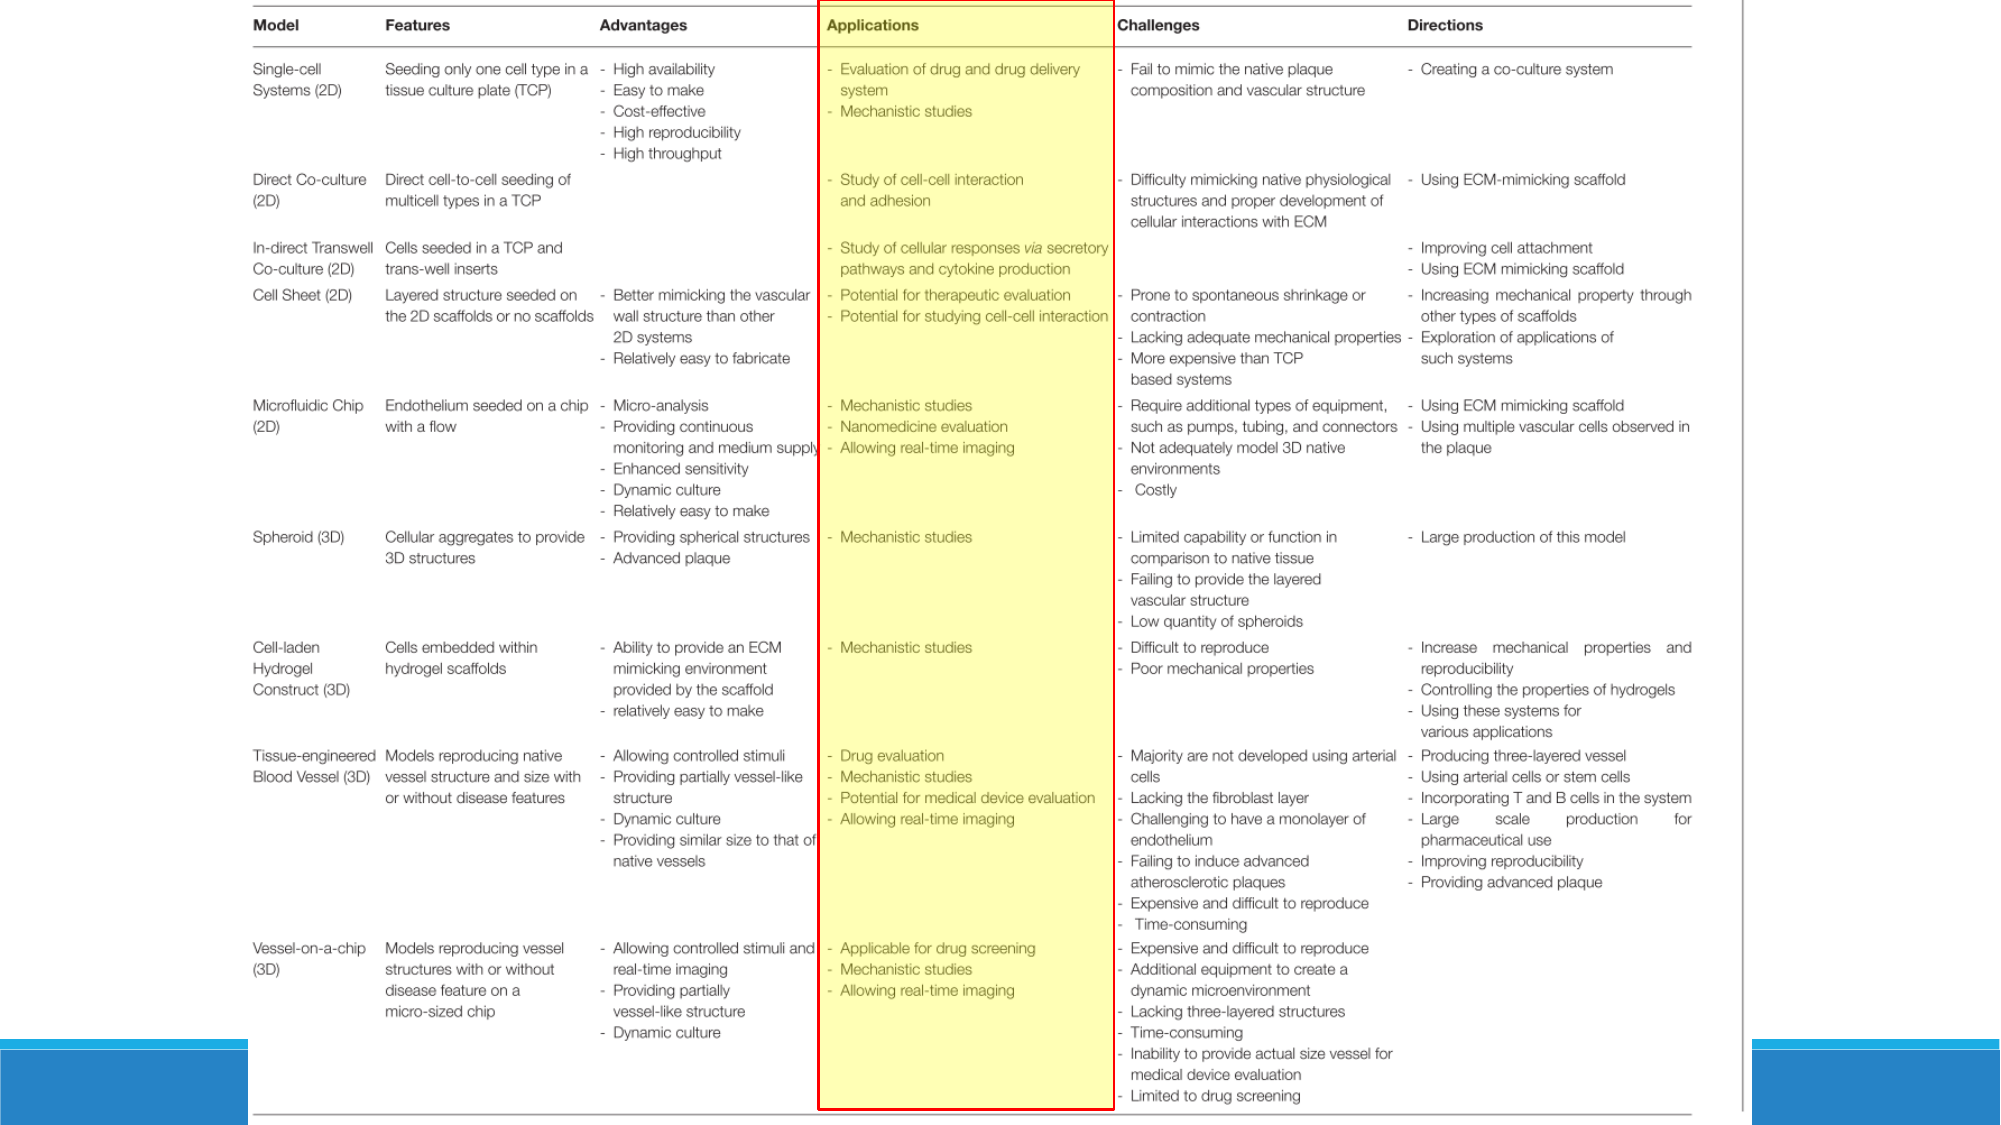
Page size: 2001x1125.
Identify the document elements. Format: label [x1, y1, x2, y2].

picture [248, 0, 1752, 1125]
